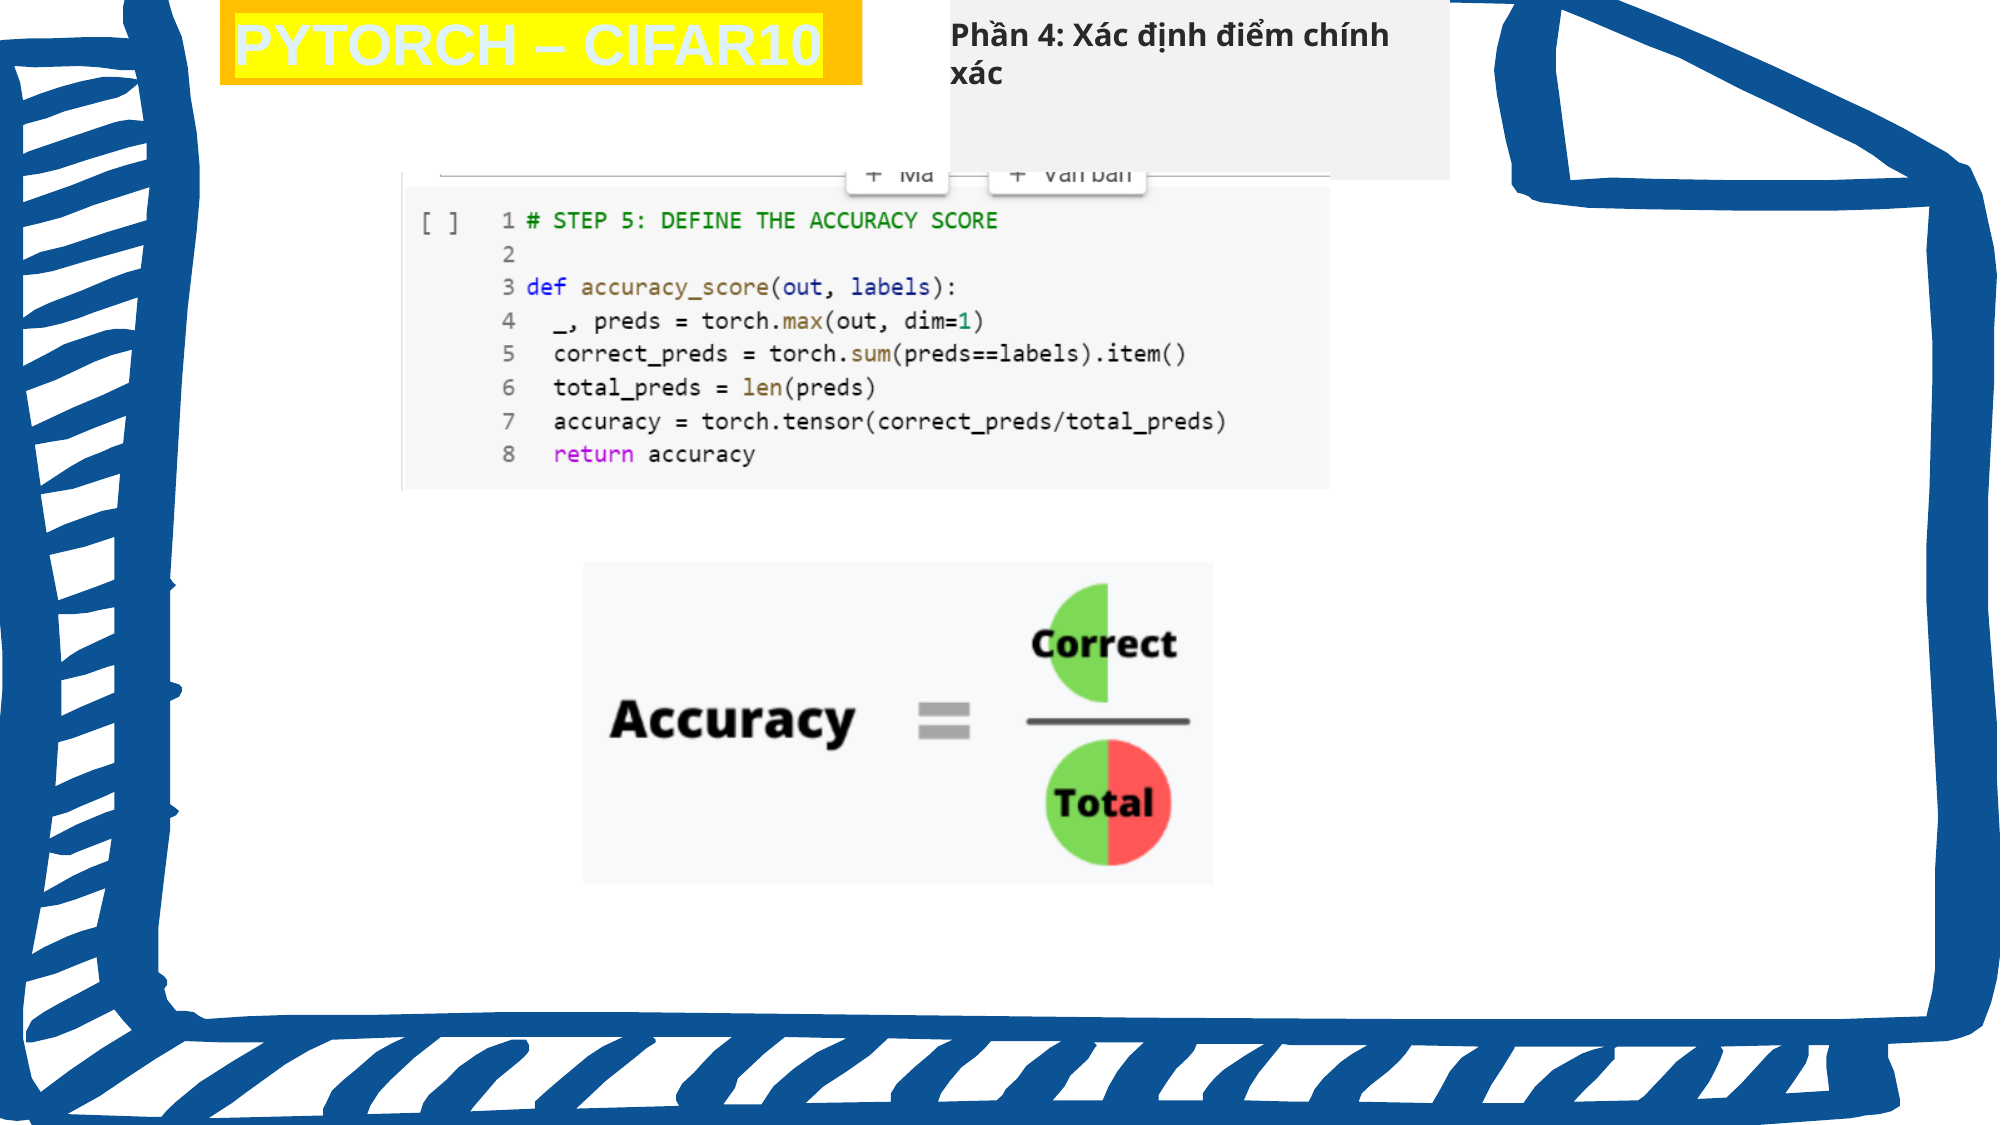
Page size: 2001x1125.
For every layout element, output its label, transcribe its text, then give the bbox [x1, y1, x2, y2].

text_box PYTORCH – CIFAR10 [220, 0, 863, 85]
picture [395, 172, 1330, 491]
text_box Phần 4: Xác định điểm chính xác [950, 0, 1450, 181]
picture [546, 521, 1252, 905]
text_box [0, 0, 2000, 1125]
